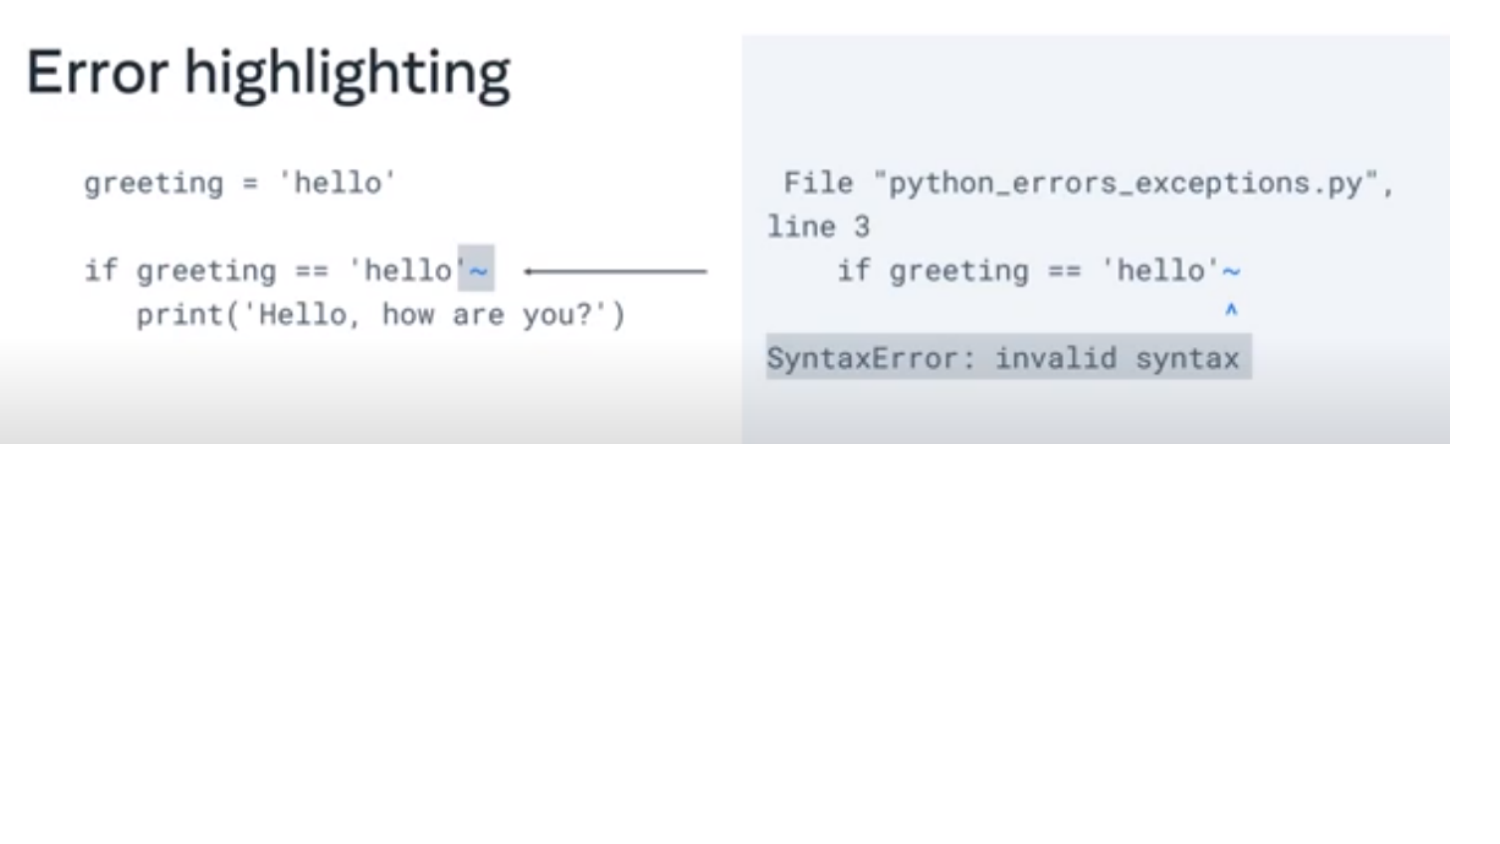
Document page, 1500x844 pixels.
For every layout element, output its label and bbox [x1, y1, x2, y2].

picture [0, 0, 1451, 445]
